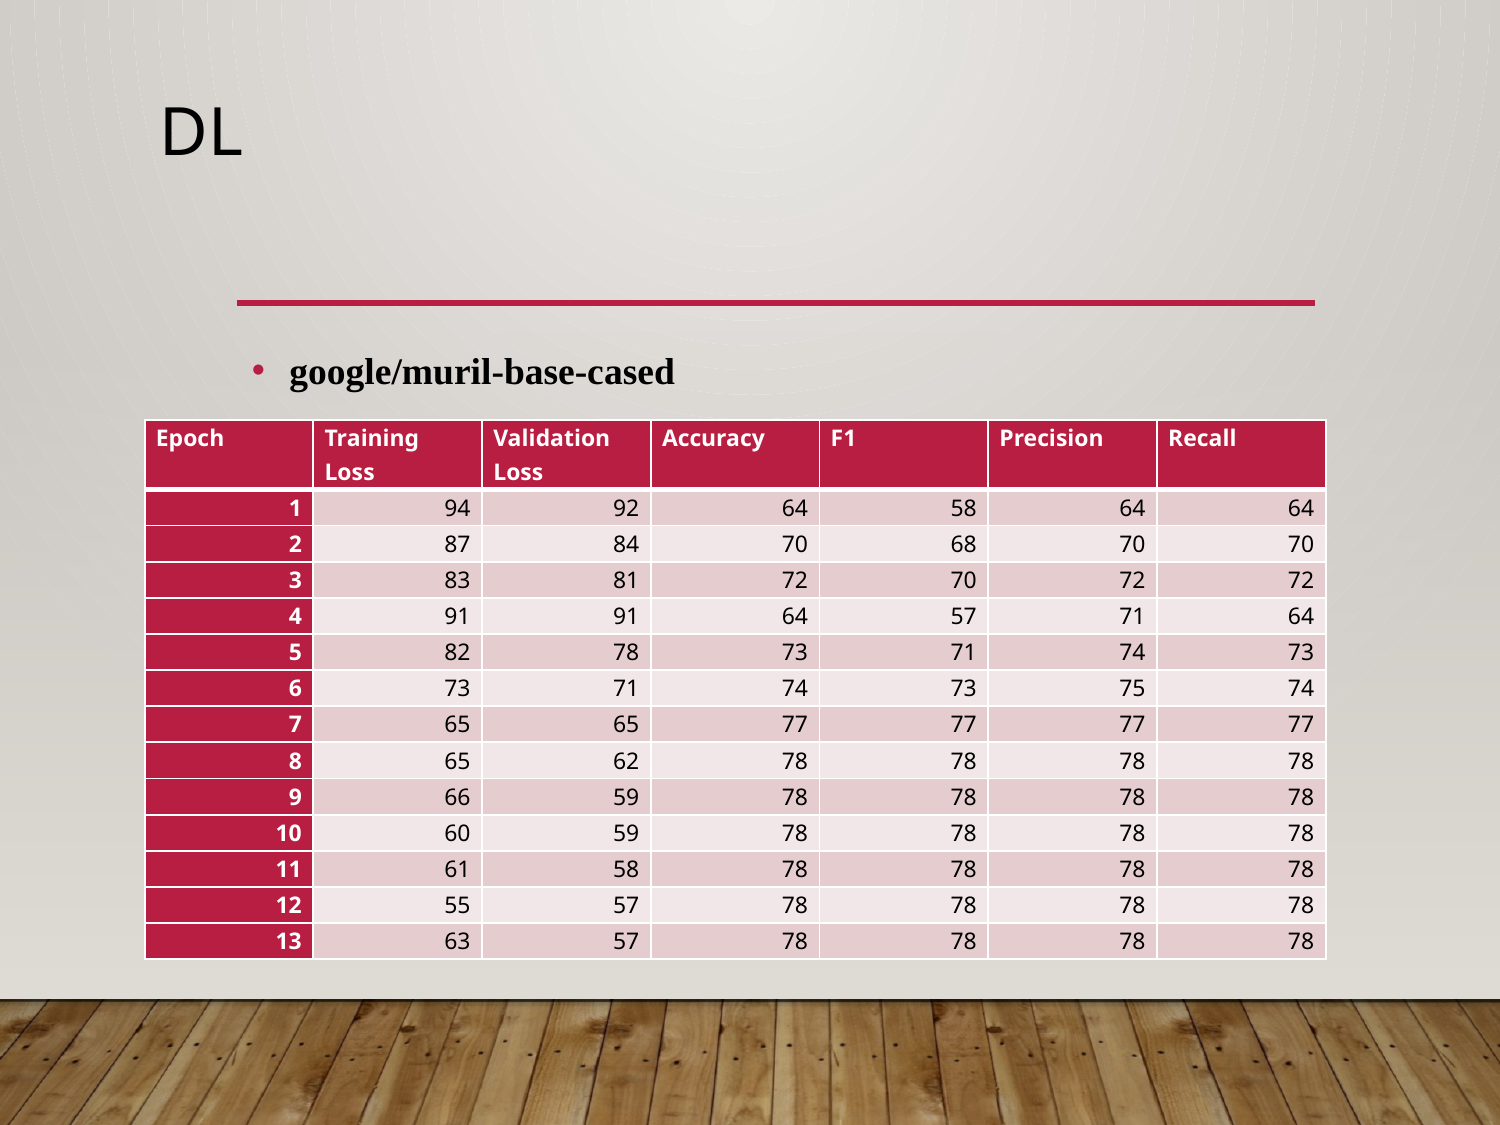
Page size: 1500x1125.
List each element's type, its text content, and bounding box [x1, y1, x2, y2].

table_cell 10 [146, 816, 312, 850]
table_cell 82 [314, 635, 481, 669]
table_cell 72 [1158, 563, 1325, 597]
table_cell 78 [1158, 888, 1325, 922]
table_cell 78 [989, 779, 1156, 814]
table_cell 78 [989, 743, 1156, 778]
table_cell 62 [483, 743, 650, 778]
table_cell 65 [314, 707, 481, 741]
table_cell 64 [1158, 599, 1325, 633]
table_cell 7 [146, 707, 312, 741]
table_cell 75 [989, 671, 1156, 705]
table_cell 78 [989, 924, 1156, 958]
table_cell 71 [483, 671, 650, 705]
table_cell 78 [652, 924, 819, 958]
table_cell 3 [146, 563, 312, 597]
picture [0, 999, 1500, 1125]
table_cell 77 [1158, 707, 1325, 741]
table_cell 59 [483, 816, 650, 850]
table_cell 78 [1158, 743, 1325, 778]
table_cell 84 [483, 526, 650, 561]
table_cell 68 [820, 526, 987, 561]
table_cell 11 [146, 852, 312, 886]
table_cell 78 [1158, 779, 1325, 814]
table_cell 78 [652, 888, 819, 922]
table_cell 70 [652, 526, 819, 561]
table_cell 12 [146, 888, 312, 922]
list google/muril-base-cased [236, 330, 1315, 419]
table_cell 64 [1158, 492, 1325, 525]
table_cell 71 [989, 599, 1156, 633]
table_header Training Loss [314, 421, 481, 487]
table_cell 64 [989, 492, 1156, 525]
table_cell 57 [483, 924, 650, 958]
table_cell 71 [820, 635, 987, 669]
table_cell 66 [314, 779, 481, 814]
table_cell 78 [820, 816, 987, 850]
table_cell 78 [652, 852, 819, 886]
table_cell 55 [314, 888, 481, 922]
table_cell 70 [820, 563, 987, 597]
table_cell 78 [652, 743, 819, 778]
table_cell 70 [1158, 526, 1325, 561]
table_header Epoch [146, 421, 312, 487]
table_cell 78 [989, 816, 1156, 850]
table_header Validation Loss [483, 421, 650, 487]
table_cell 78 [652, 779, 819, 814]
table_cell 74 [652, 671, 819, 705]
table_cell 70 [989, 526, 1156, 561]
table_header Precision [989, 421, 1156, 487]
table_cell 87 [314, 526, 481, 561]
table_cell 64 [652, 492, 819, 525]
table_cell 6 [146, 671, 312, 705]
table_cell 73 [1158, 635, 1325, 669]
table_cell 8 [146, 743, 312, 778]
table_cell 65 [314, 743, 481, 778]
table_cell 78 [1158, 816, 1325, 850]
table_cell 9 [146, 779, 312, 814]
table_cell 58 [483, 852, 650, 886]
table_cell 81 [483, 563, 650, 597]
table_cell 2 [146, 526, 312, 561]
table_header Recall [1158, 421, 1325, 487]
table_cell 63 [314, 924, 481, 958]
table_cell 78 [820, 924, 987, 958]
table_cell 64 [652, 599, 819, 633]
table_cell 78 [820, 888, 987, 922]
table_cell 73 [820, 671, 987, 705]
table_cell 72 [652, 563, 819, 597]
table_cell 78 [652, 816, 819, 850]
table_cell 73 [652, 635, 819, 669]
table_cell 58 [820, 492, 987, 525]
table_cell 77 [989, 707, 1156, 741]
table_cell 78 [1158, 852, 1325, 886]
table_cell 77 [820, 707, 987, 741]
table_cell 91 [483, 599, 650, 633]
table_cell 92 [483, 492, 650, 525]
table_cell 1 [146, 492, 312, 525]
table_cell 78 [989, 852, 1156, 886]
table_cell 73 [314, 671, 481, 705]
table_cell 91 [314, 599, 481, 633]
table_cell 61 [314, 852, 481, 886]
table_cell 83 [314, 563, 481, 597]
table_cell 13 [146, 924, 312, 958]
table_cell 57 [483, 888, 650, 922]
table_cell 78 [820, 743, 987, 778]
title DL [144, 90, 1260, 305]
table_cell 5 [146, 635, 312, 669]
table_cell 59 [483, 779, 650, 814]
table_cell 57 [820, 599, 987, 633]
table_cell 78 [820, 852, 987, 886]
table_cell 4 [146, 599, 312, 633]
table_cell 74 [1158, 671, 1325, 705]
table_cell 72 [989, 563, 1156, 597]
table_header Accuracy [652, 421, 819, 487]
table_cell 78 [989, 888, 1156, 922]
table_cell 78 [820, 779, 987, 814]
table_cell 65 [483, 707, 650, 741]
table_cell 74 [989, 635, 1156, 669]
table_cell 78 [483, 635, 650, 669]
table_cell 60 [314, 816, 481, 850]
table_cell 78 [1158, 924, 1325, 958]
table_cell 77 [652, 707, 819, 741]
table_cell 94 [314, 492, 481, 525]
table_header F1 [820, 421, 987, 487]
